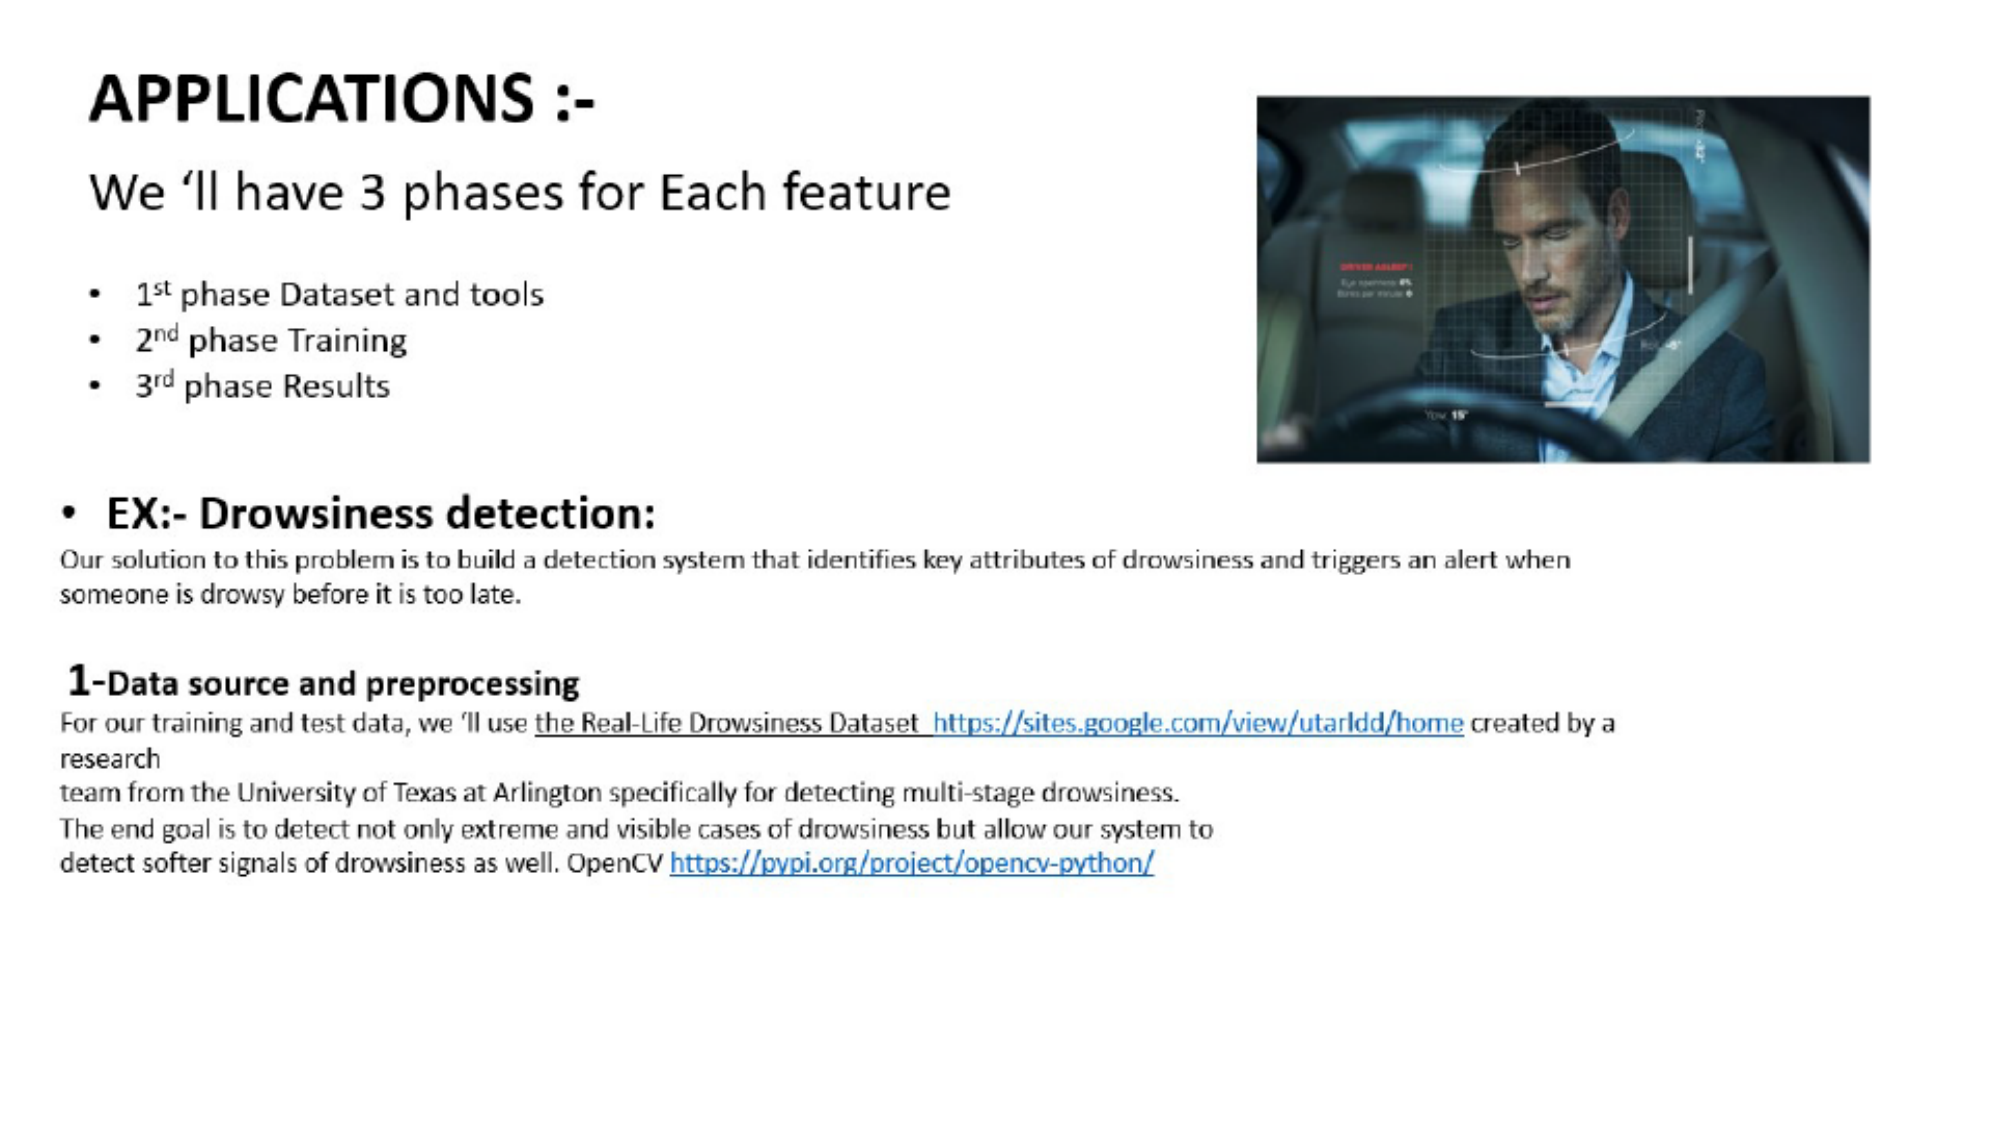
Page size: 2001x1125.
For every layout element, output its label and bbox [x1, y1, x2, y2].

list [0, 0, 1992, 1125]
